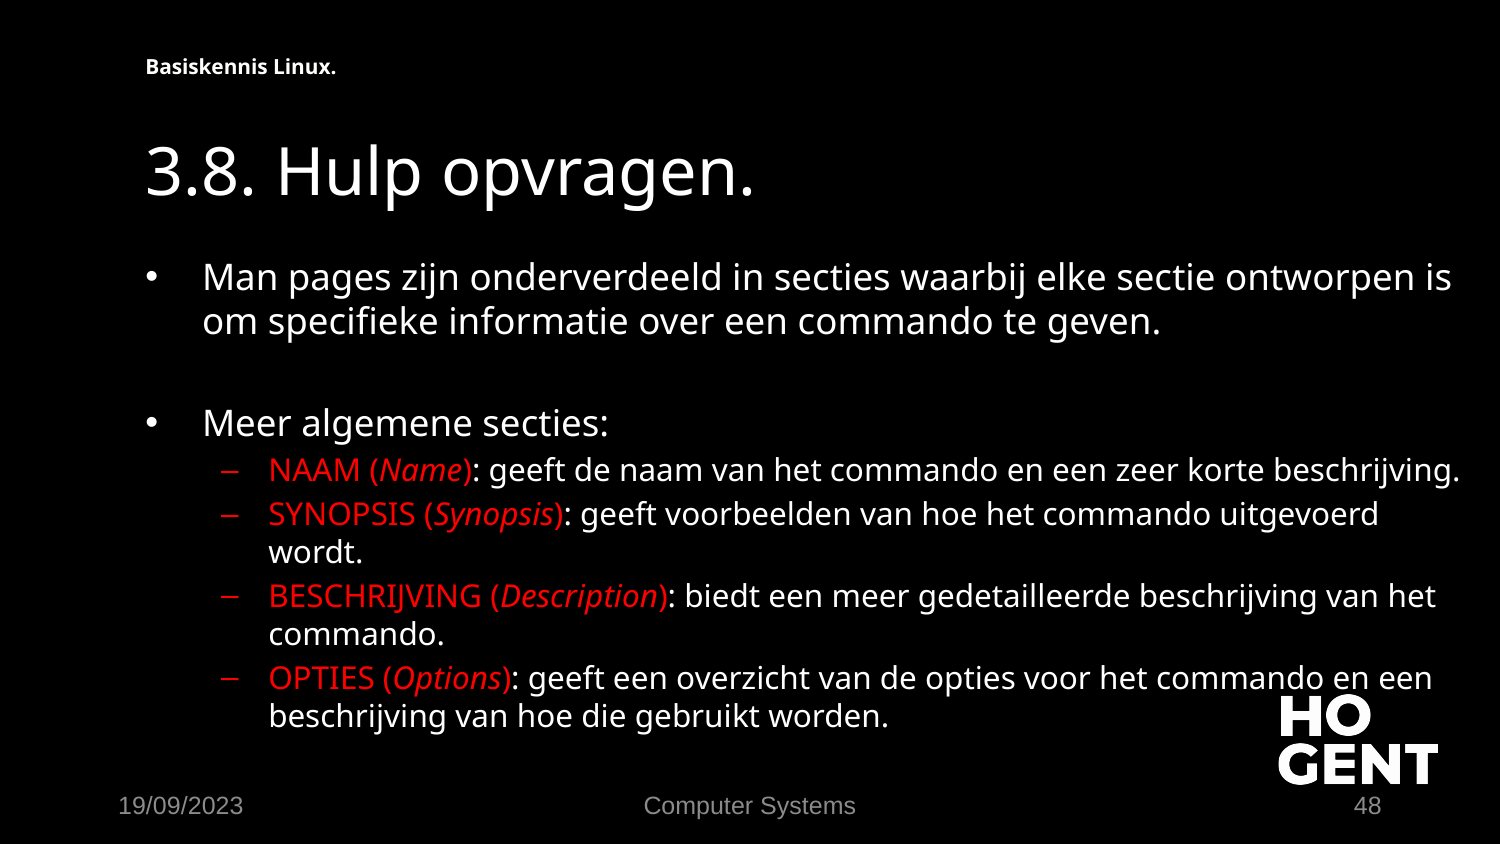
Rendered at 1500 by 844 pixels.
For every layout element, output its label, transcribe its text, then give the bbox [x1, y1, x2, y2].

list Basiskennis Linux. [130, 46, 806, 100]
slide_number 48 [1059, 782, 1397, 828]
footer Computer Systems [496, 782, 1004, 828]
title 3.8. Hulp opvragen. [130, 121, 1170, 223]
list Man pages zijn onderverdeeld in secties waarbij elke sectie ontworpen is om specifieke informatie over een commando te geven. Meer algemene secties: NAAM (Name): geeft de naam van het commando en een zeer korte beschrijving. SYNOPSIS (Synopsis): geeft voorbeelden van hoe het commando uitgevoerd wordt. BESCHRIJVING (Description): biedt een meer gedetailleerde beschrijving van het commando. OPTIES (Options): geeft een overzicht van de opties voor het commando en een beschrijving van hoe die gebruikt worden. [130, 245, 1481, 759]
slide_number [103, 782, 441, 828]
